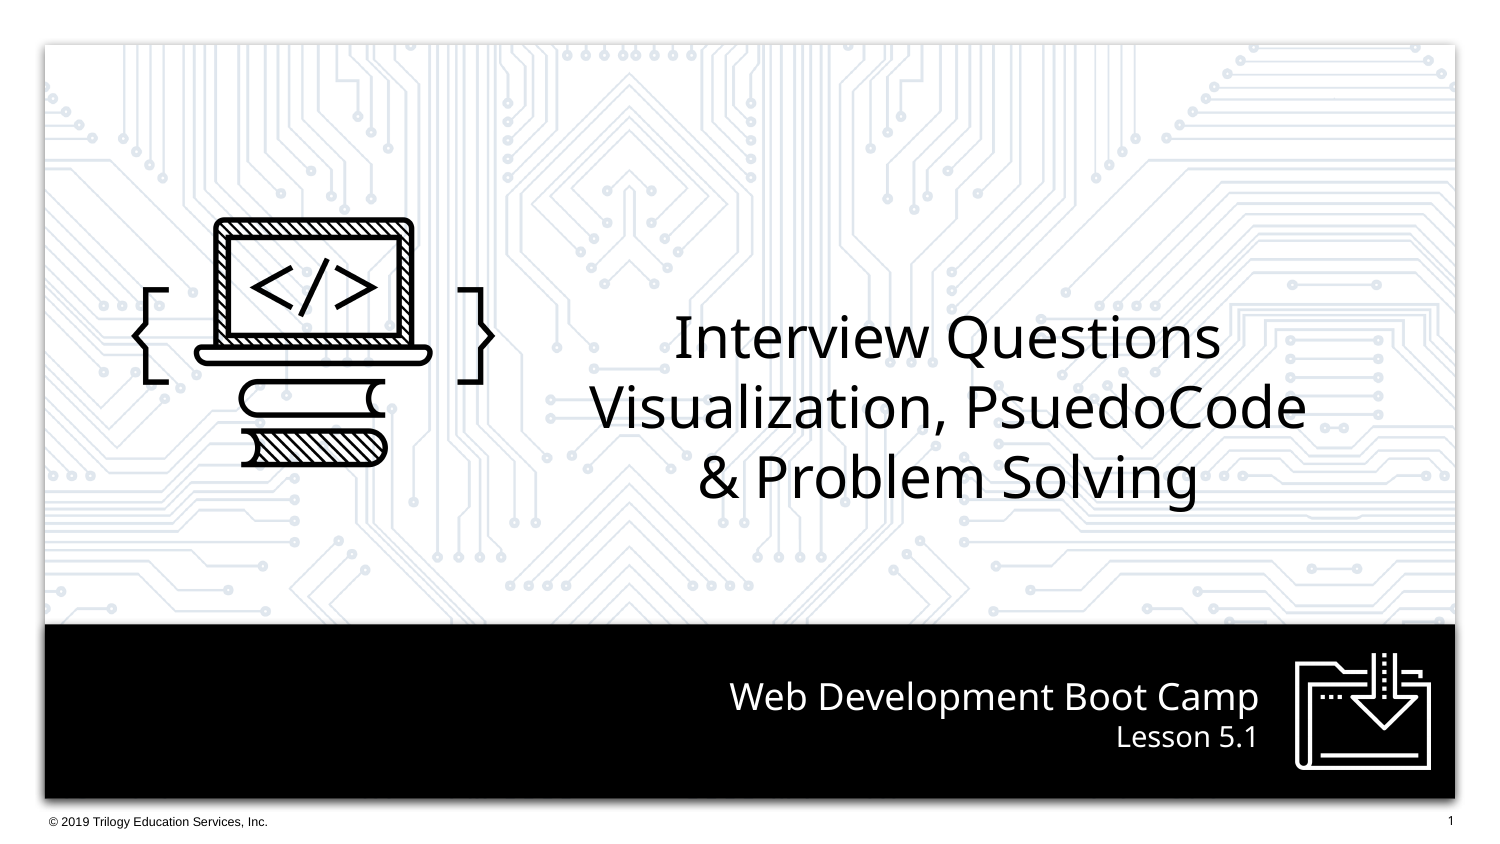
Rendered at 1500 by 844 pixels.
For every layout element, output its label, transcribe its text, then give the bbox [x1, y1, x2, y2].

picture [45, 505, 1455, 624]
picture [45, 45, 1455, 300]
picture [1295, 653, 1431, 708]
title Lesson 5.1 [86, 708, 1456, 761]
picture [1295, 761, 1431, 770]
title Interview Questions Visualization, PsuedoCode & Problem Solving [45, 300, 1455, 505]
